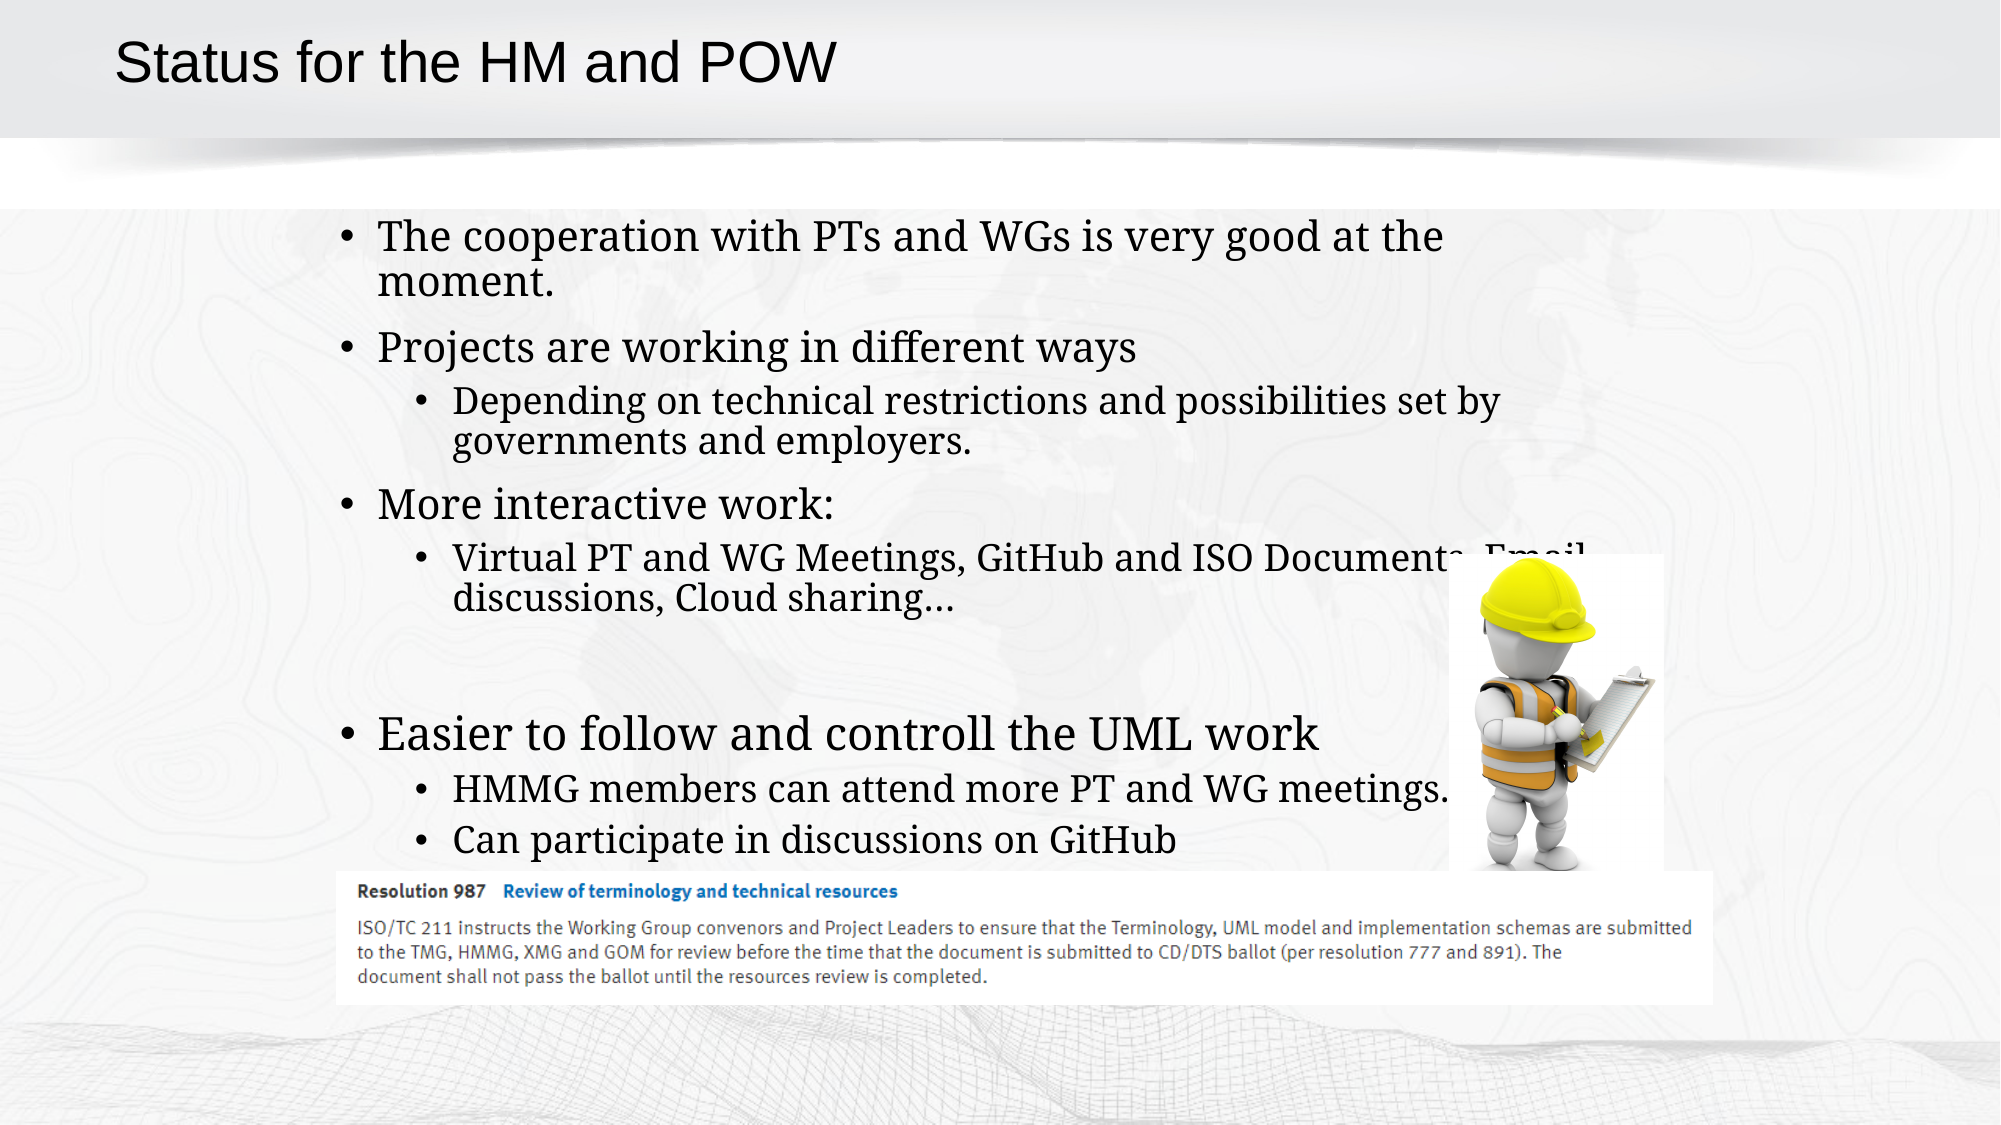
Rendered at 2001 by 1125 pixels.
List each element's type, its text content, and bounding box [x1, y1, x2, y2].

picture [0, 0, 2001, 209]
list The cooperation with PTs and WGs is very good at the moment. Projects are working in different ways Depending on technical restrictions and possibilities set by governments and employers. More interactive work: Virtual PT and WG Meetings, GitHub and ISO Documents, Email discussions, Cloud sharing… Easier to follow and controll the UML work HMMG members can attend more PT and WG meetings. Can participate in discussions on GitHub [324, 208, 1643, 863]
picture [336, 554, 1713, 1005]
title Status for the HM and POW [99, 1, 1900, 125]
